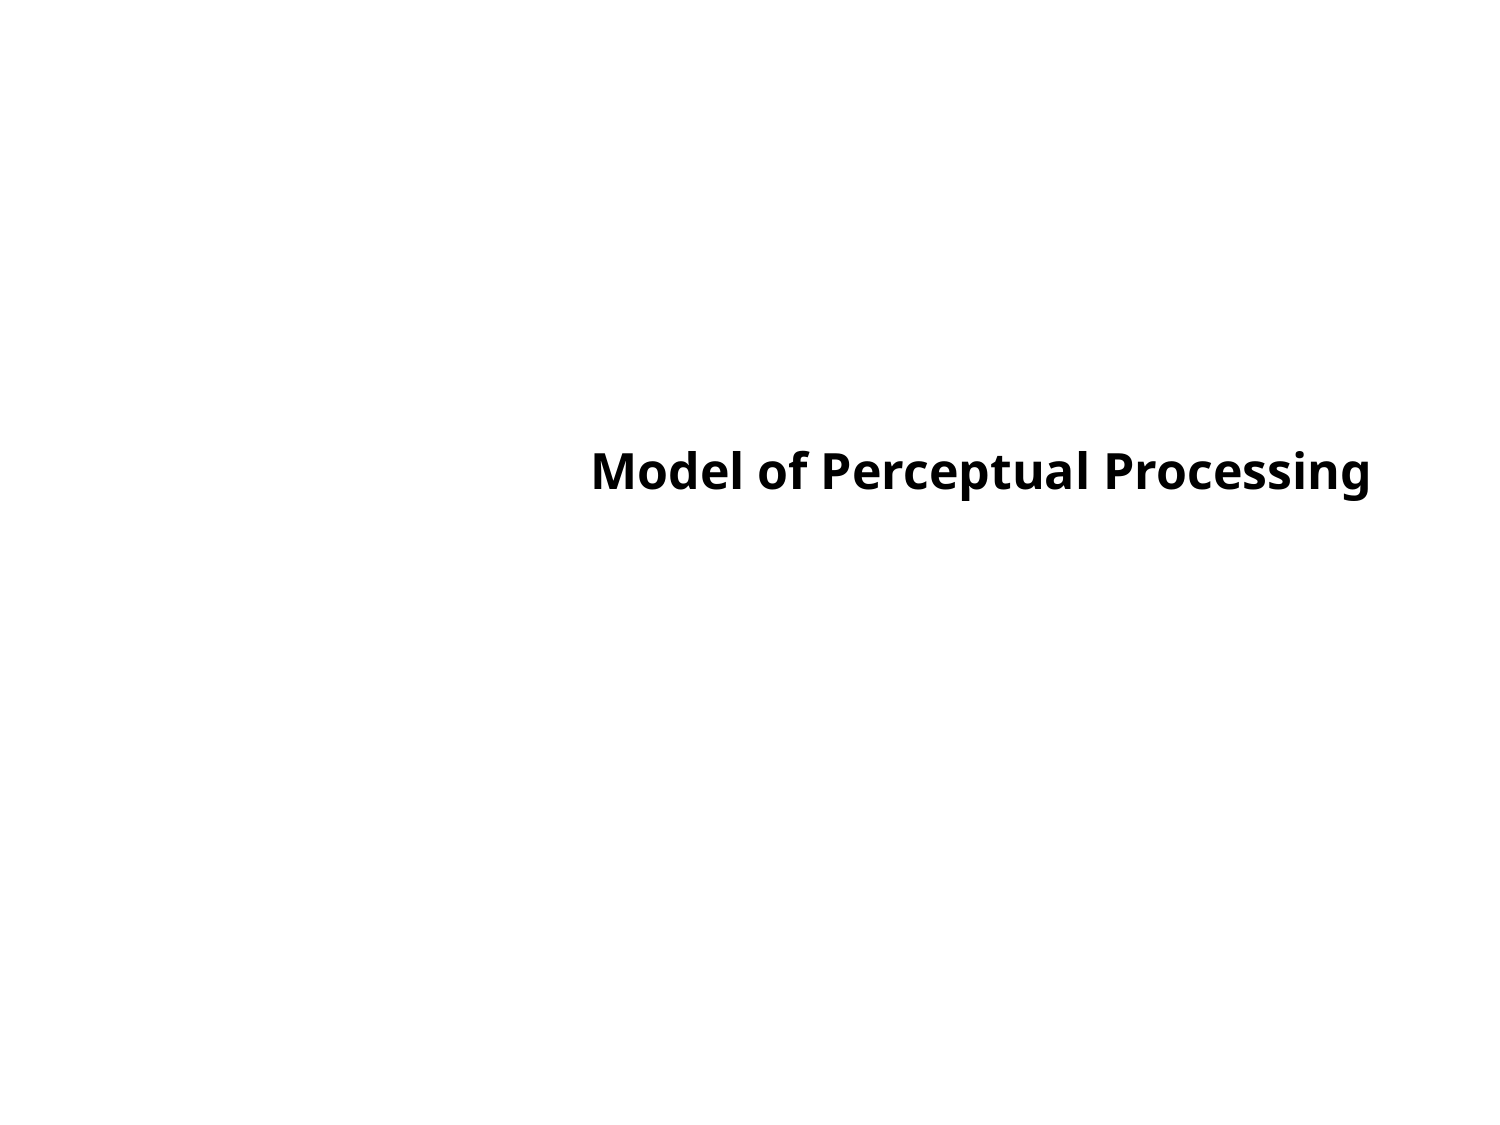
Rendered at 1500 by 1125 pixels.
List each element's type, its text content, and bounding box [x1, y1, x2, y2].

title Model of Perceptual Processing [112, 349, 1388, 591]
